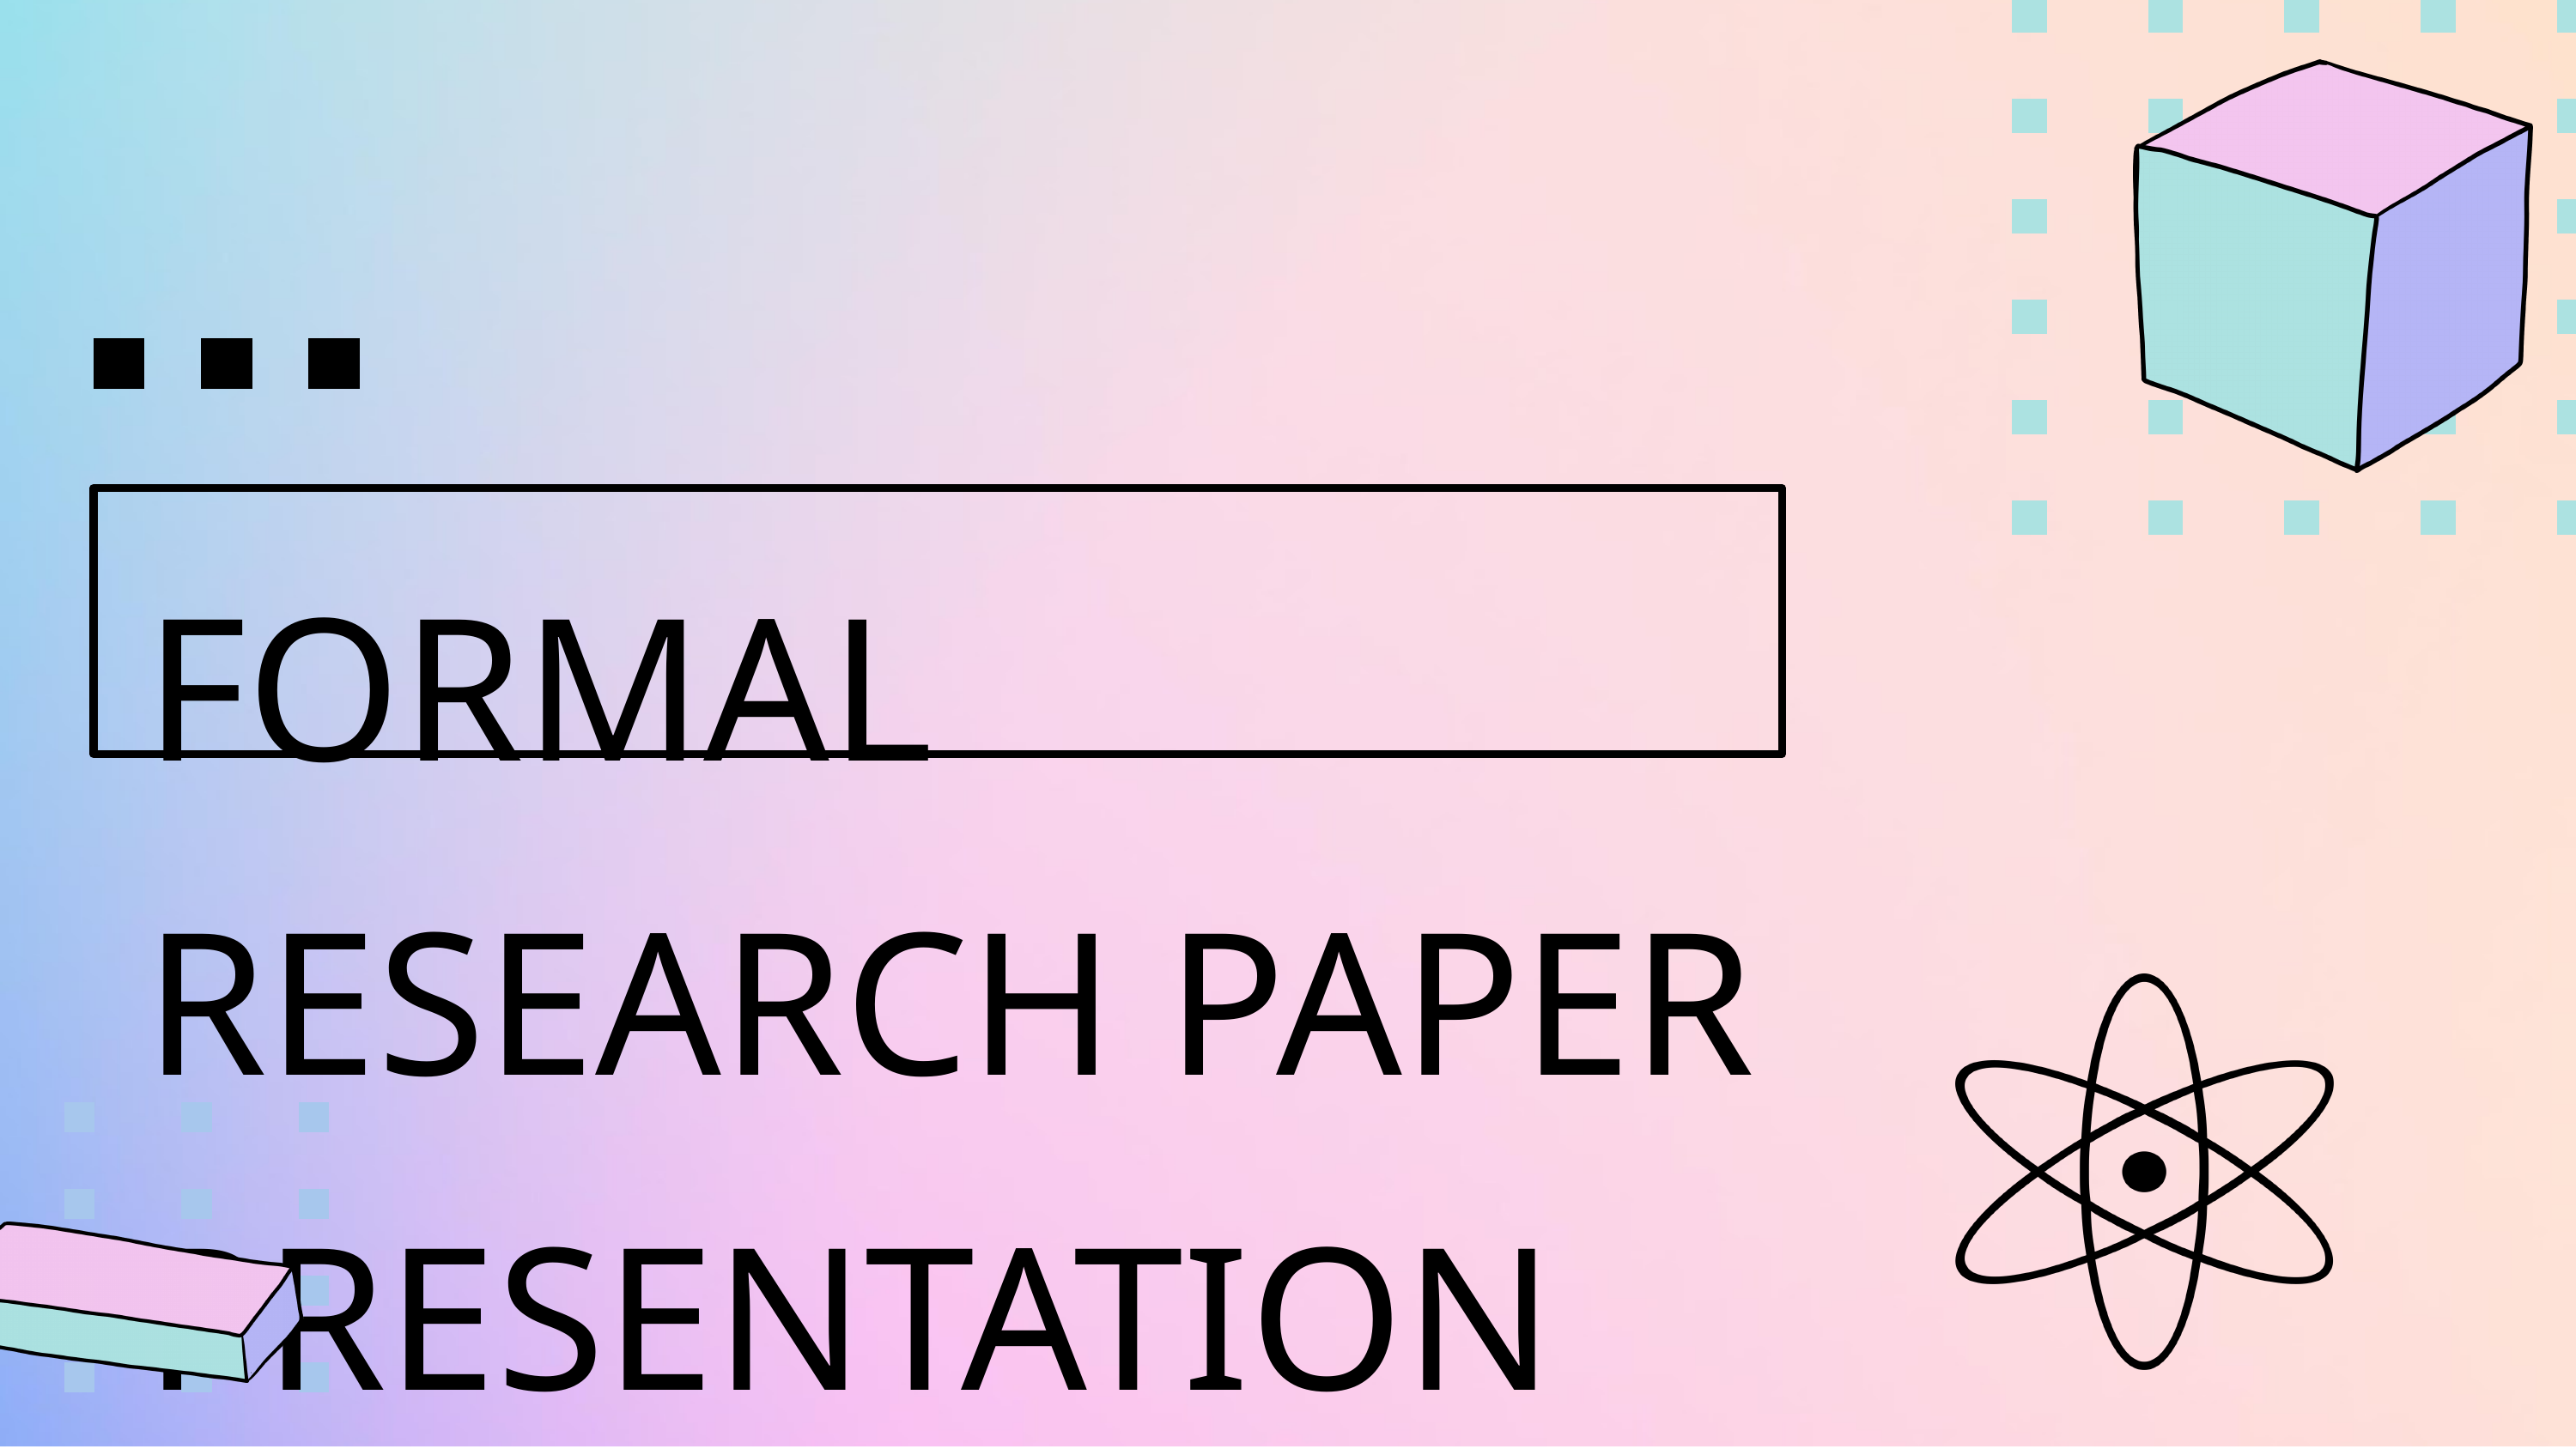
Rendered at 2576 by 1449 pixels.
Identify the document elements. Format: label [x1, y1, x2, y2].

picture [0, 1210, 301, 1397]
text_box [93, 335, 145, 390]
text_box [200, 335, 252, 390]
picture [0, 0, 2576, 1446]
picture [2133, 59, 2533, 473]
text_box [308, 335, 361, 390]
text_box [0, 1100, 330, 1449]
text_box [2011, 0, 2576, 536]
text_box [93, 462, 1783, 924]
